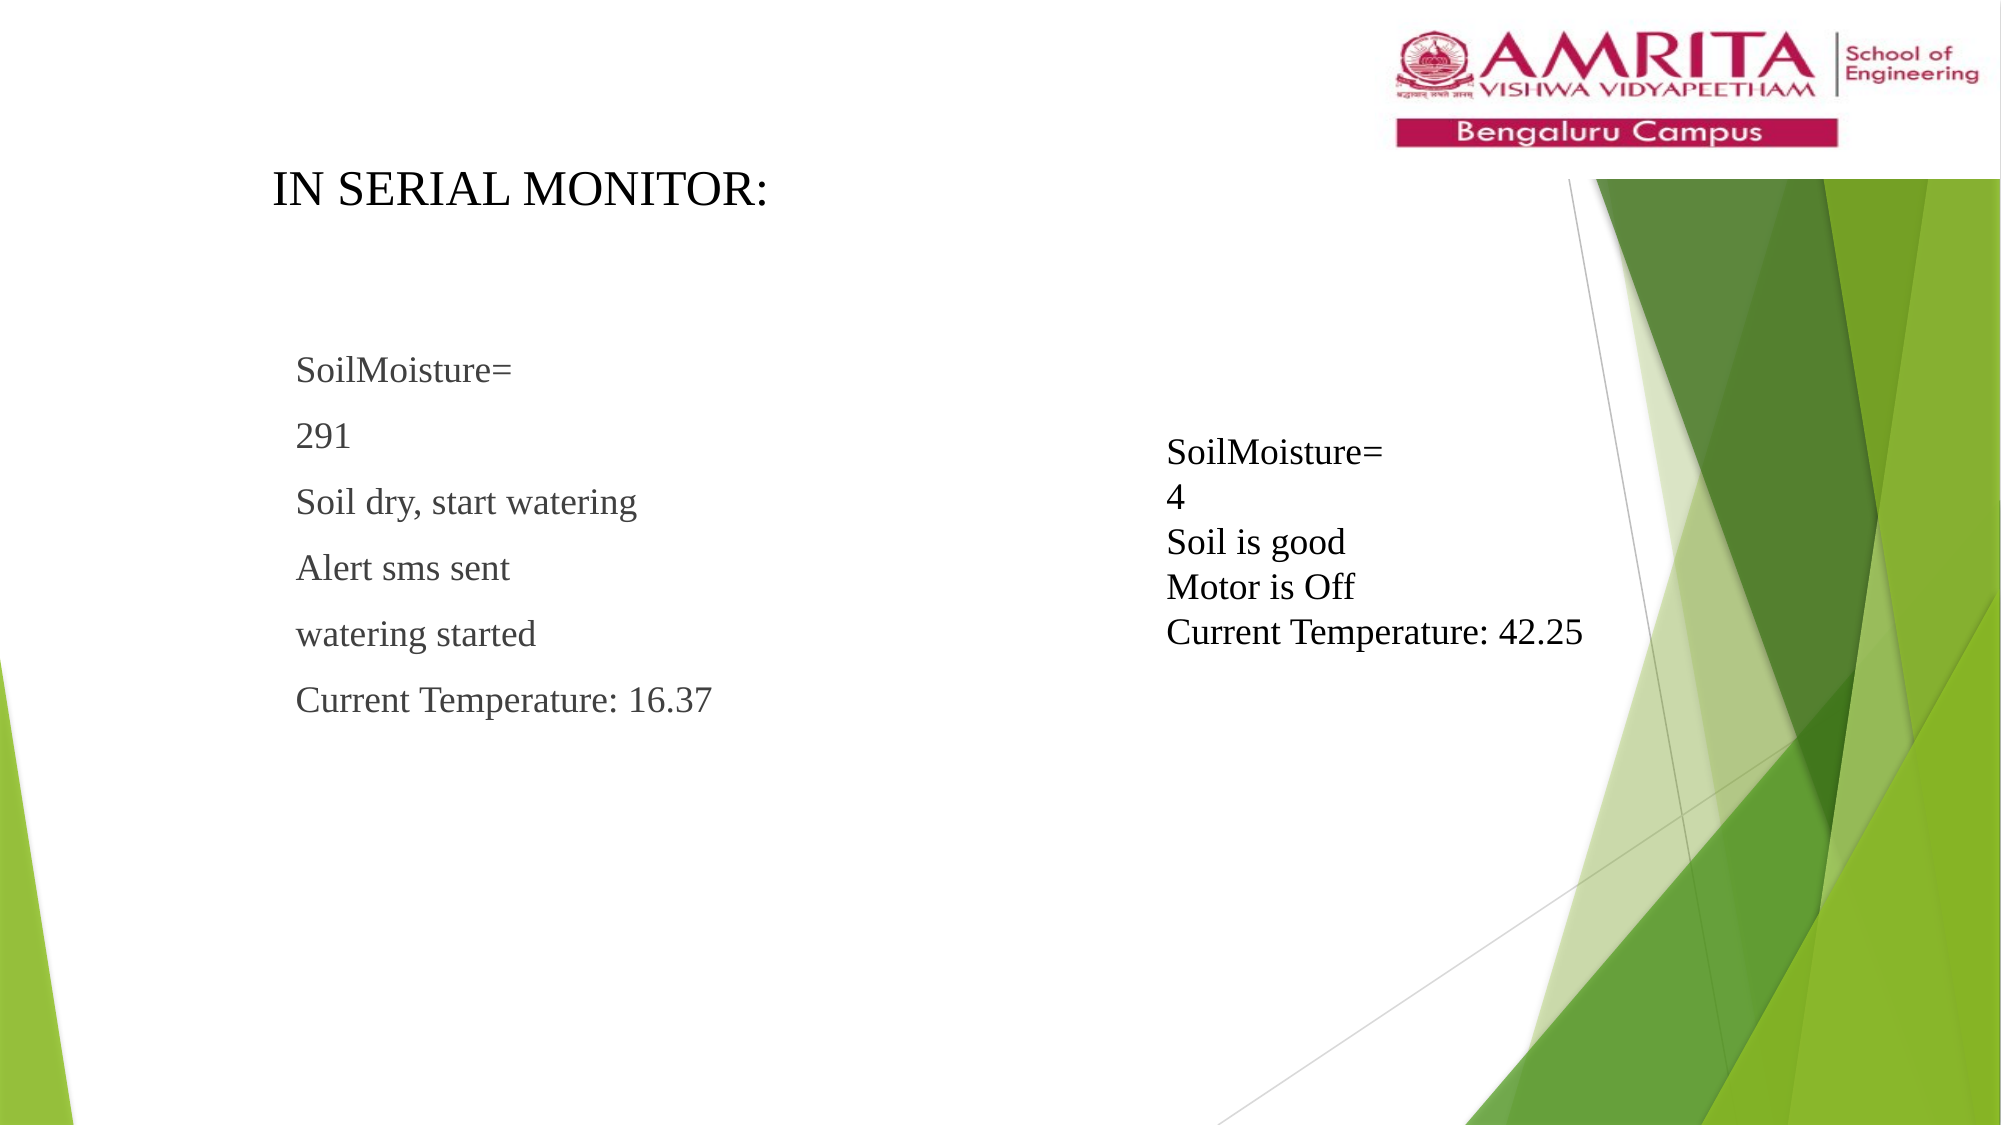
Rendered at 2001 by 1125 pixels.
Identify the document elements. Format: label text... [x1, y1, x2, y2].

text_box IN SERIAL MONITOR: [257, 147, 1070, 223]
text_box SoilMoisture= 4 Soil is good Motor is Off Current Temperature: 42.25 [1151, 374, 1919, 705]
picture [1374, 0, 2000, 179]
list SoilMoisture= 291 Soil dry, start watering Alert sms sent watering started Current Temperature: 16.37 [280, 272, 1245, 853]
